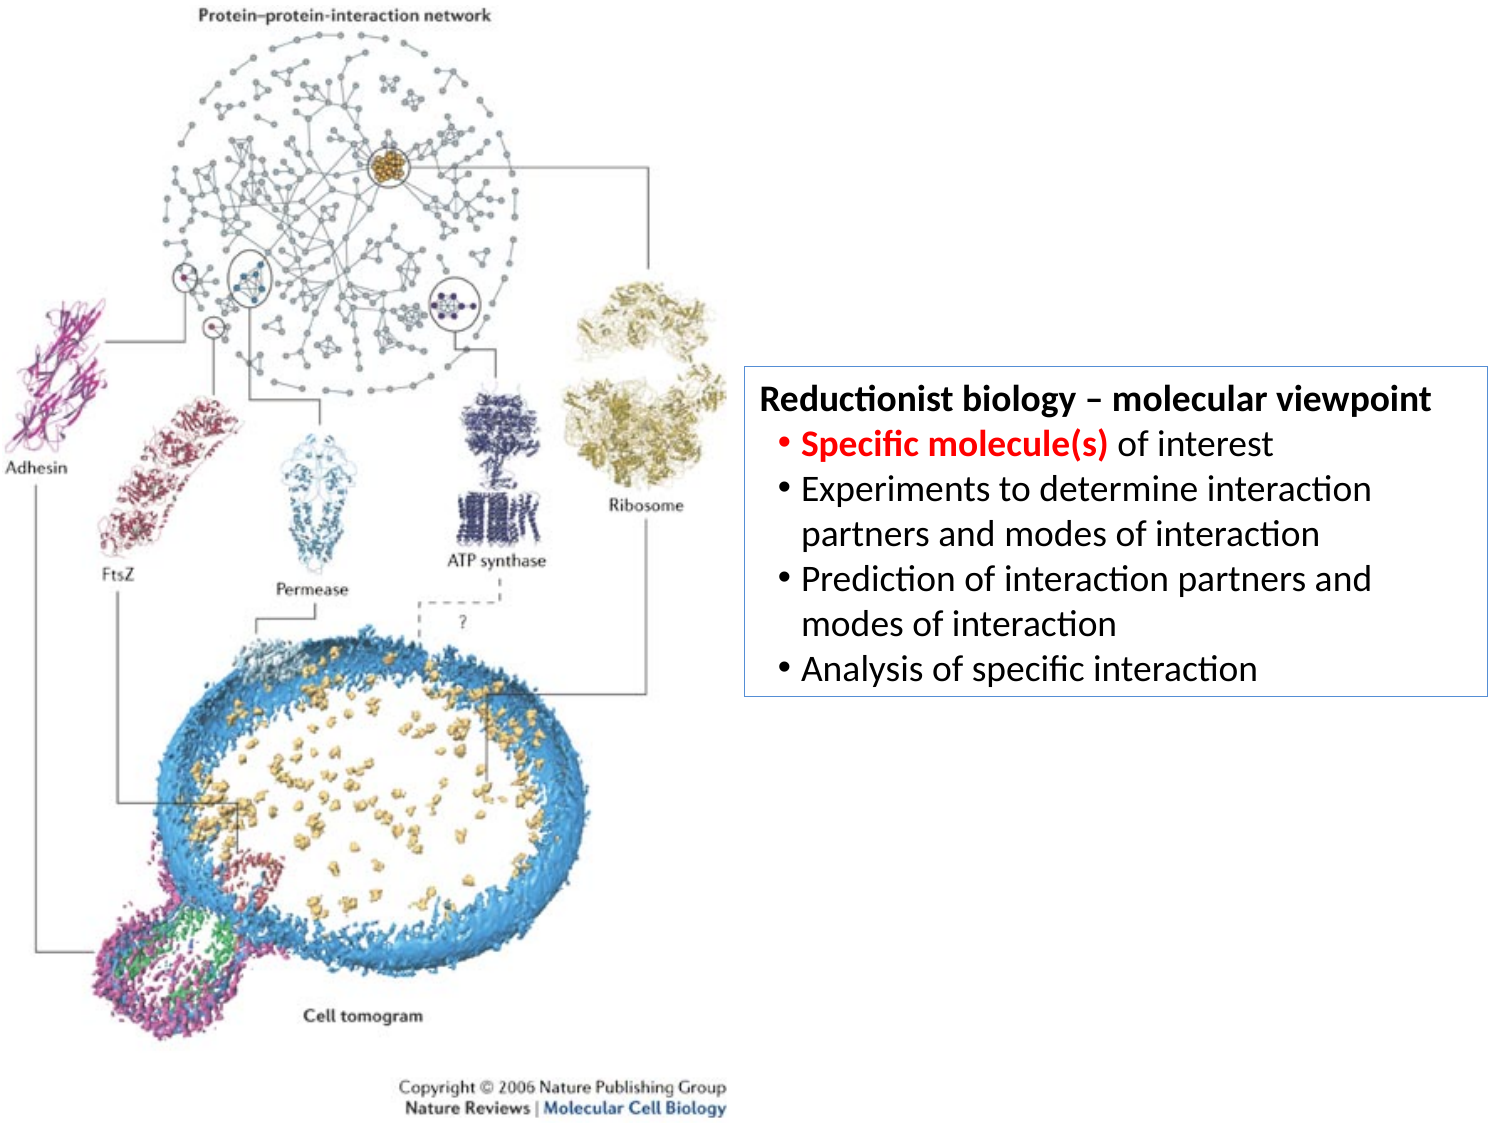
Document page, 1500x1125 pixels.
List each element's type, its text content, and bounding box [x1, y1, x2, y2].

picture [2, 4, 732, 1124]
text_box Reductionist biology – molecular viewpoint Specific molecule(s) of interest Experiments to determine interaction partners and modes of interaction Prediction of interaction partners and modes of interaction Analysis of specific interaction [744, 366, 1488, 697]
